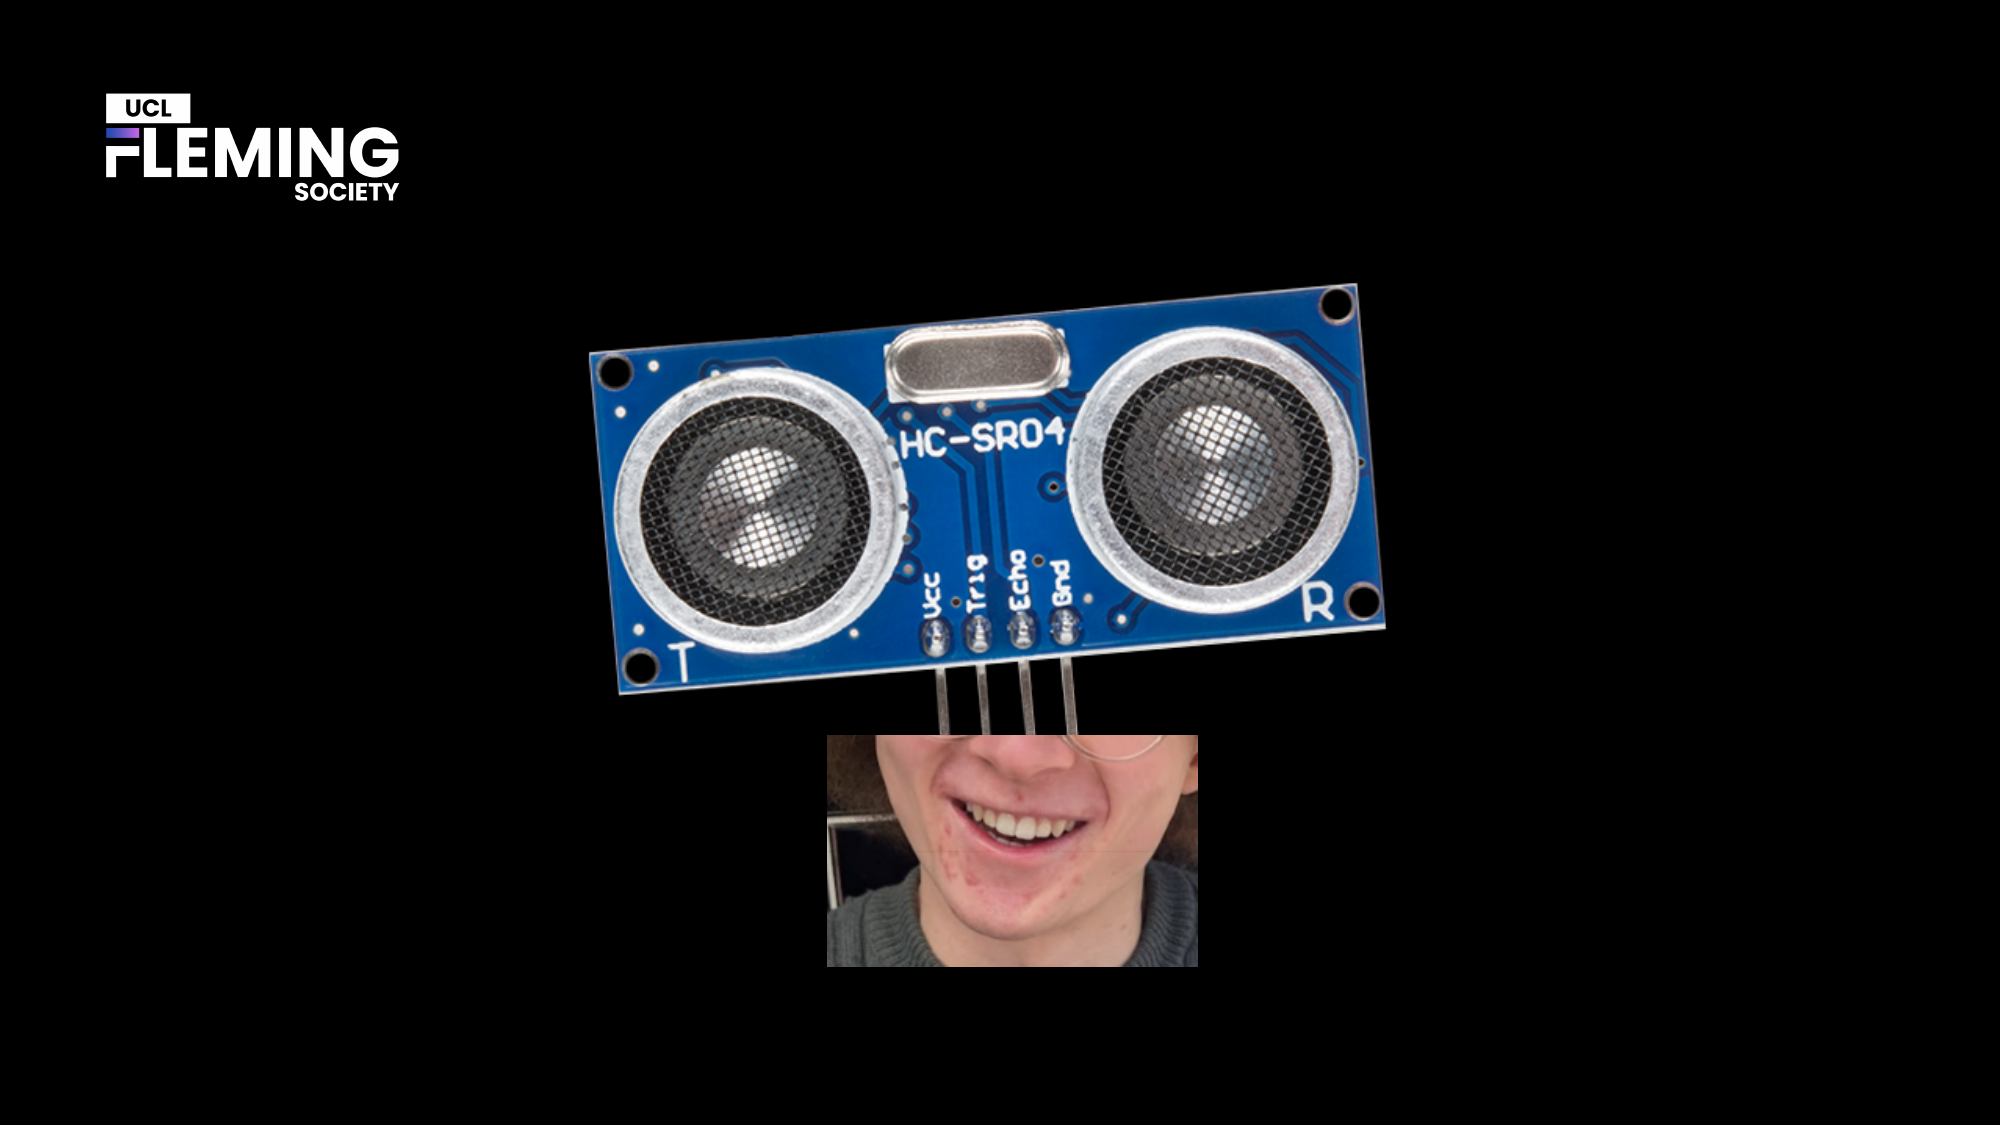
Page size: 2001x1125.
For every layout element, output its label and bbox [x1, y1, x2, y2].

picture [86, 69, 416, 234]
picture [519, 185, 1458, 968]
